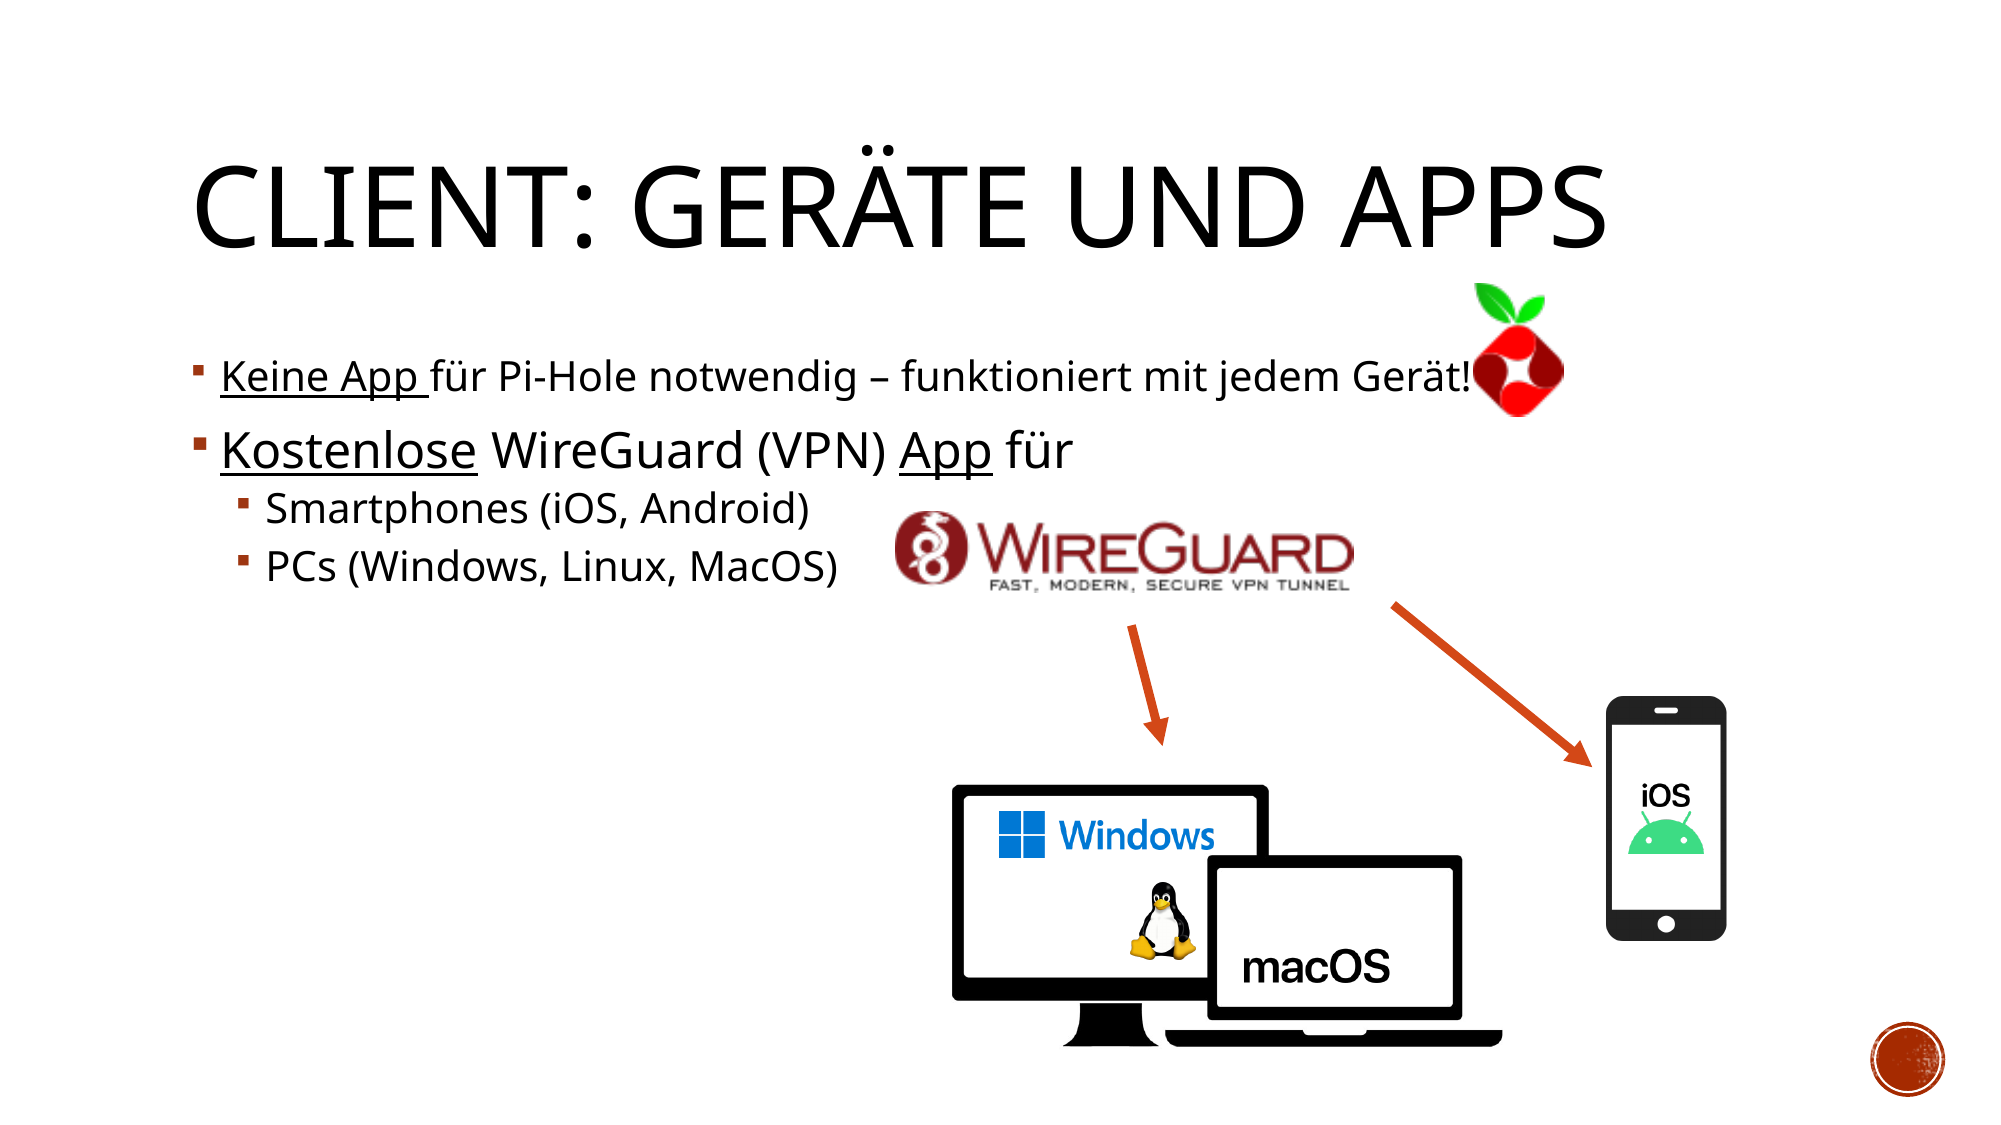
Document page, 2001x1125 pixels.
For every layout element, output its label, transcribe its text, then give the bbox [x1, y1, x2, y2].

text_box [1133, 627, 1162, 745]
picture [895, 511, 1354, 593]
picture [1473, 283, 1564, 417]
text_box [1547, 699, 1786, 939]
title Client: Geräte und apps [175, 79, 1826, 344]
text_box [897, 733, 1531, 1105]
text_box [1394, 606, 1590, 766]
list Keine App für Pi-Hole notwendig – funktioniert mit jedem Gerät! Kostenlose WireGuard (VPN) App für Smartphones (iOS, Android) PCs (Windows, Linux, MacOS) [175, 348, 1826, 1013]
